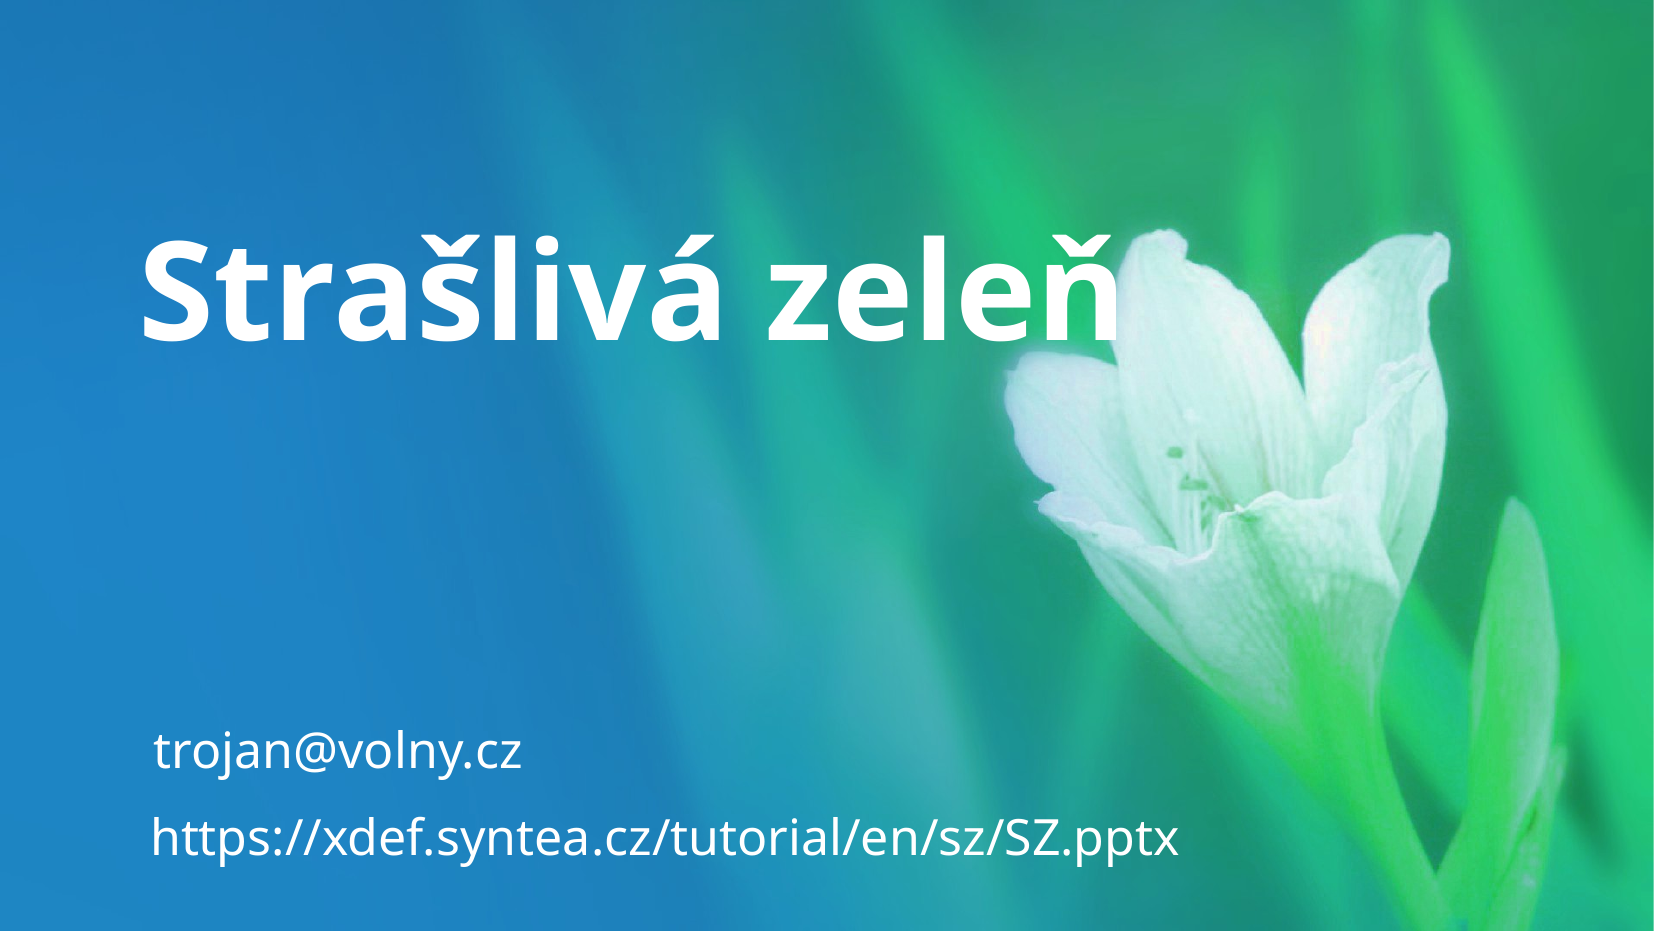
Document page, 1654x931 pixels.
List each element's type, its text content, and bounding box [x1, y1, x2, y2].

text_box https://xdef.syntea.cz/tutorial/en/sz/SZ.pptx [135, 798, 1239, 873]
text_box trojan@volny.cz [138, 711, 619, 787]
picture [0, 0, 1654, 931]
text_box Strašlivá zeleň [110, 195, 1155, 376]
